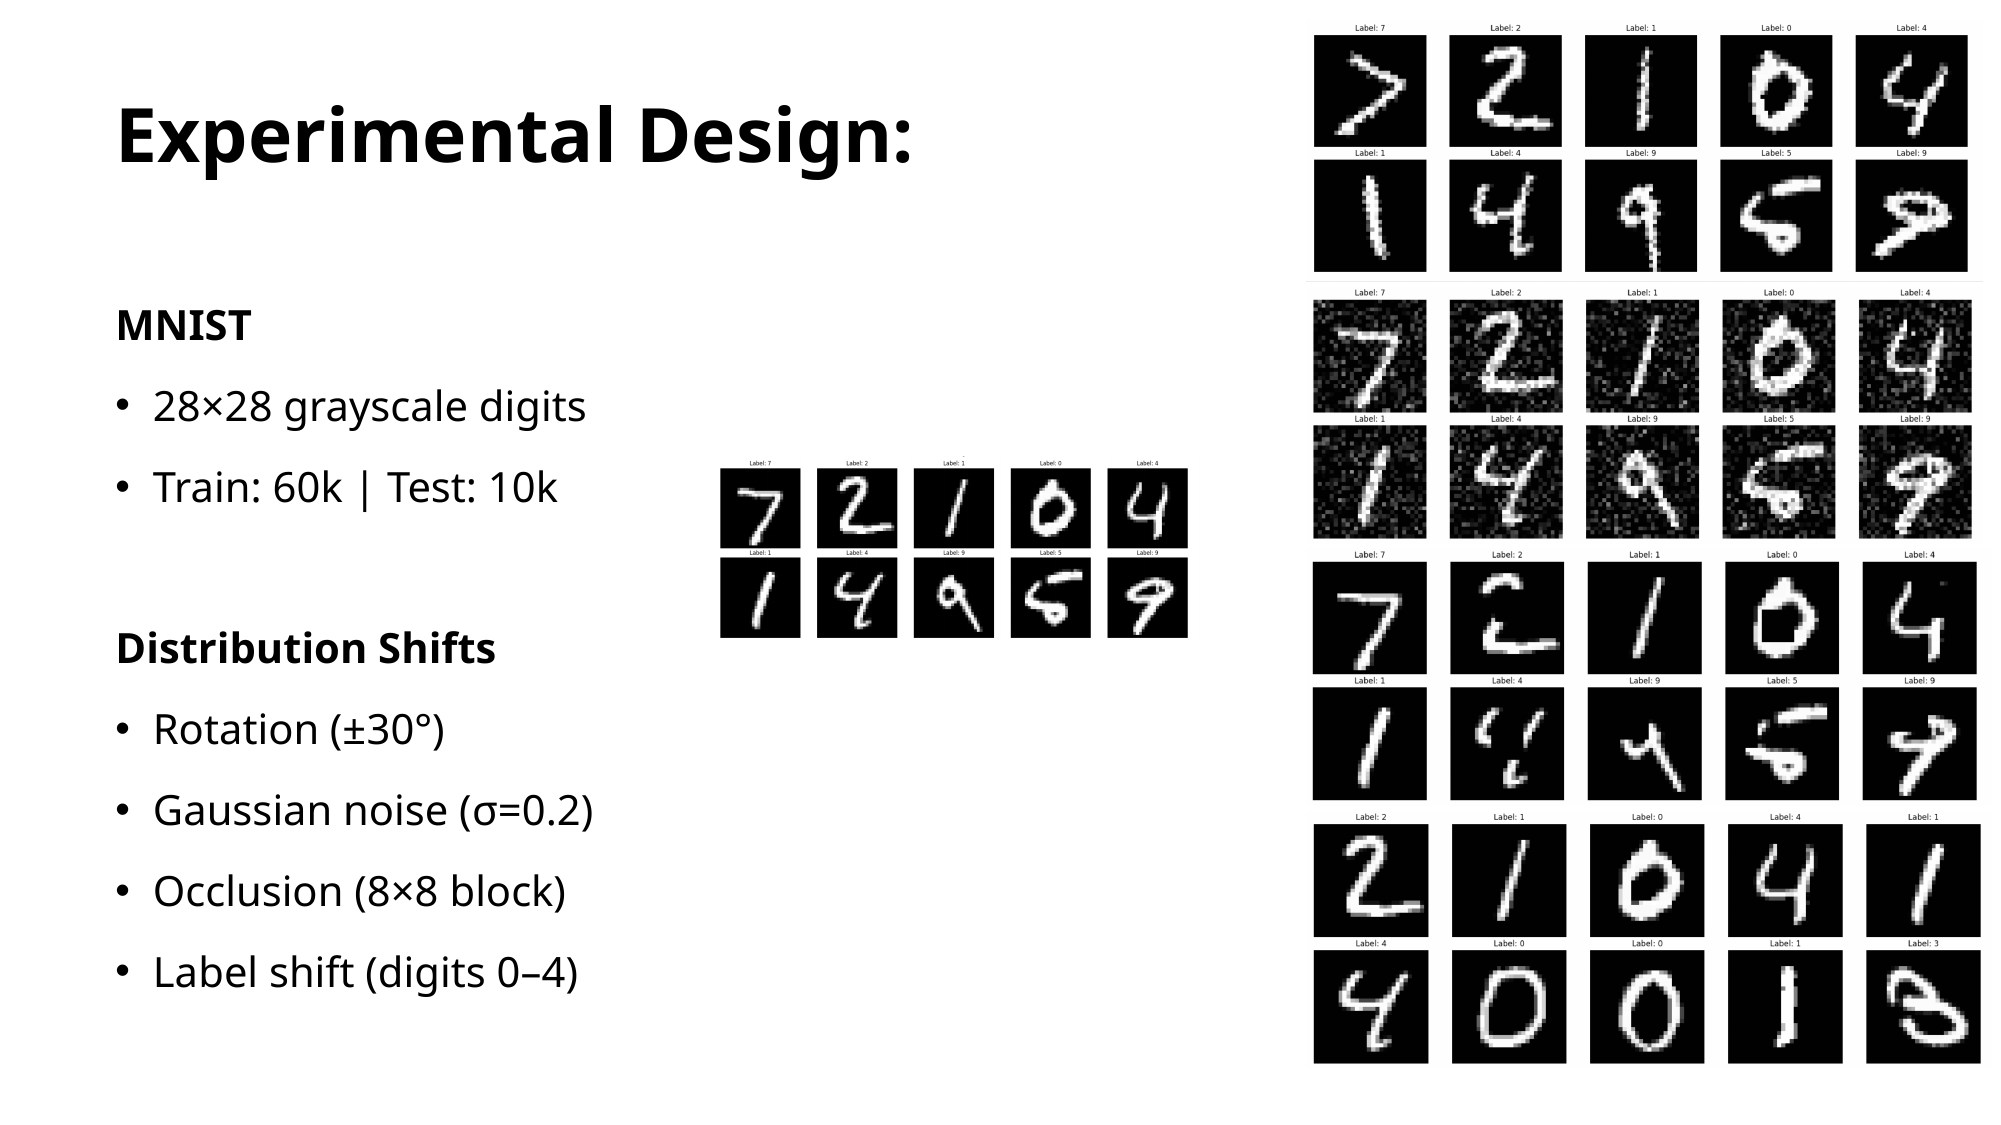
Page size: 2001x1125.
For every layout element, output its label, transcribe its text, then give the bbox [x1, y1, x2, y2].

picture [1305, 548, 1992, 807]
picture [1305, 19, 1983, 282]
picture [1307, 811, 1992, 1069]
list MNIST 28×28 grayscale digits Train: 60k | Test: 10k Distribution Shifts Rotation (±30°) Gaussian noise (σ=0.2) Occlusion (8×8 block) Label shift (digits 0–4) [100, 281, 1849, 1035]
picture [712, 456, 1200, 642]
title Experimental Design: [100, 90, 1305, 276]
picture [1305, 287, 1983, 544]
